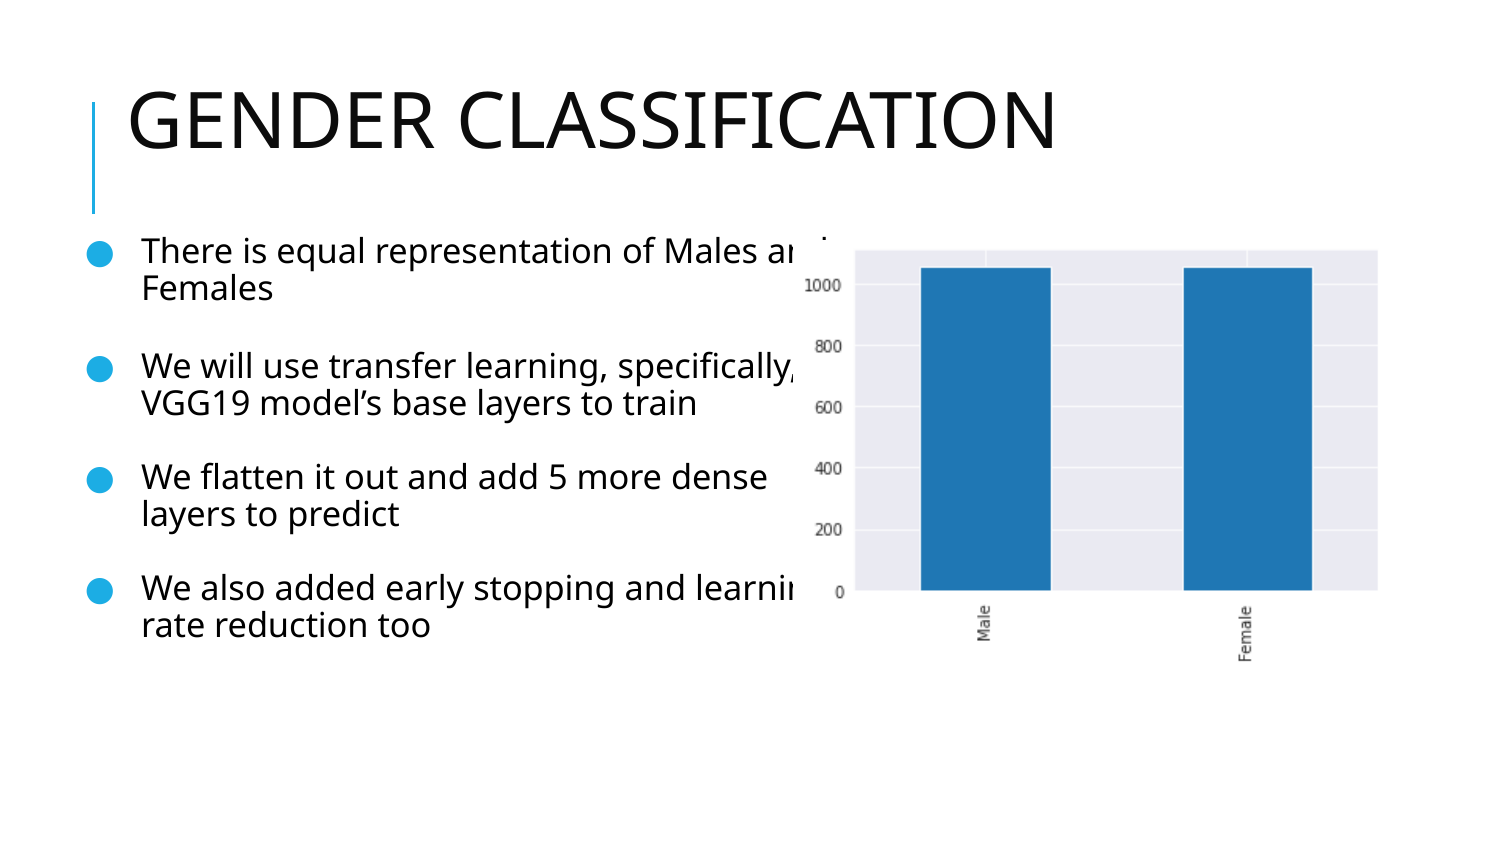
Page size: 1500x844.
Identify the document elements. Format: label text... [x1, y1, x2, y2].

picture [793, 240, 1389, 670]
title GENDER CLASSIFICATION [51, 72, 1449, 189]
list There is equal representation of Males and Females We will use transfer learning, specifically, VGG19 model’s base layers to train We flatten it out and add 5 more dense layers to predict We also added early stopping and learning rate reduction too [51, 218, 1449, 761]
